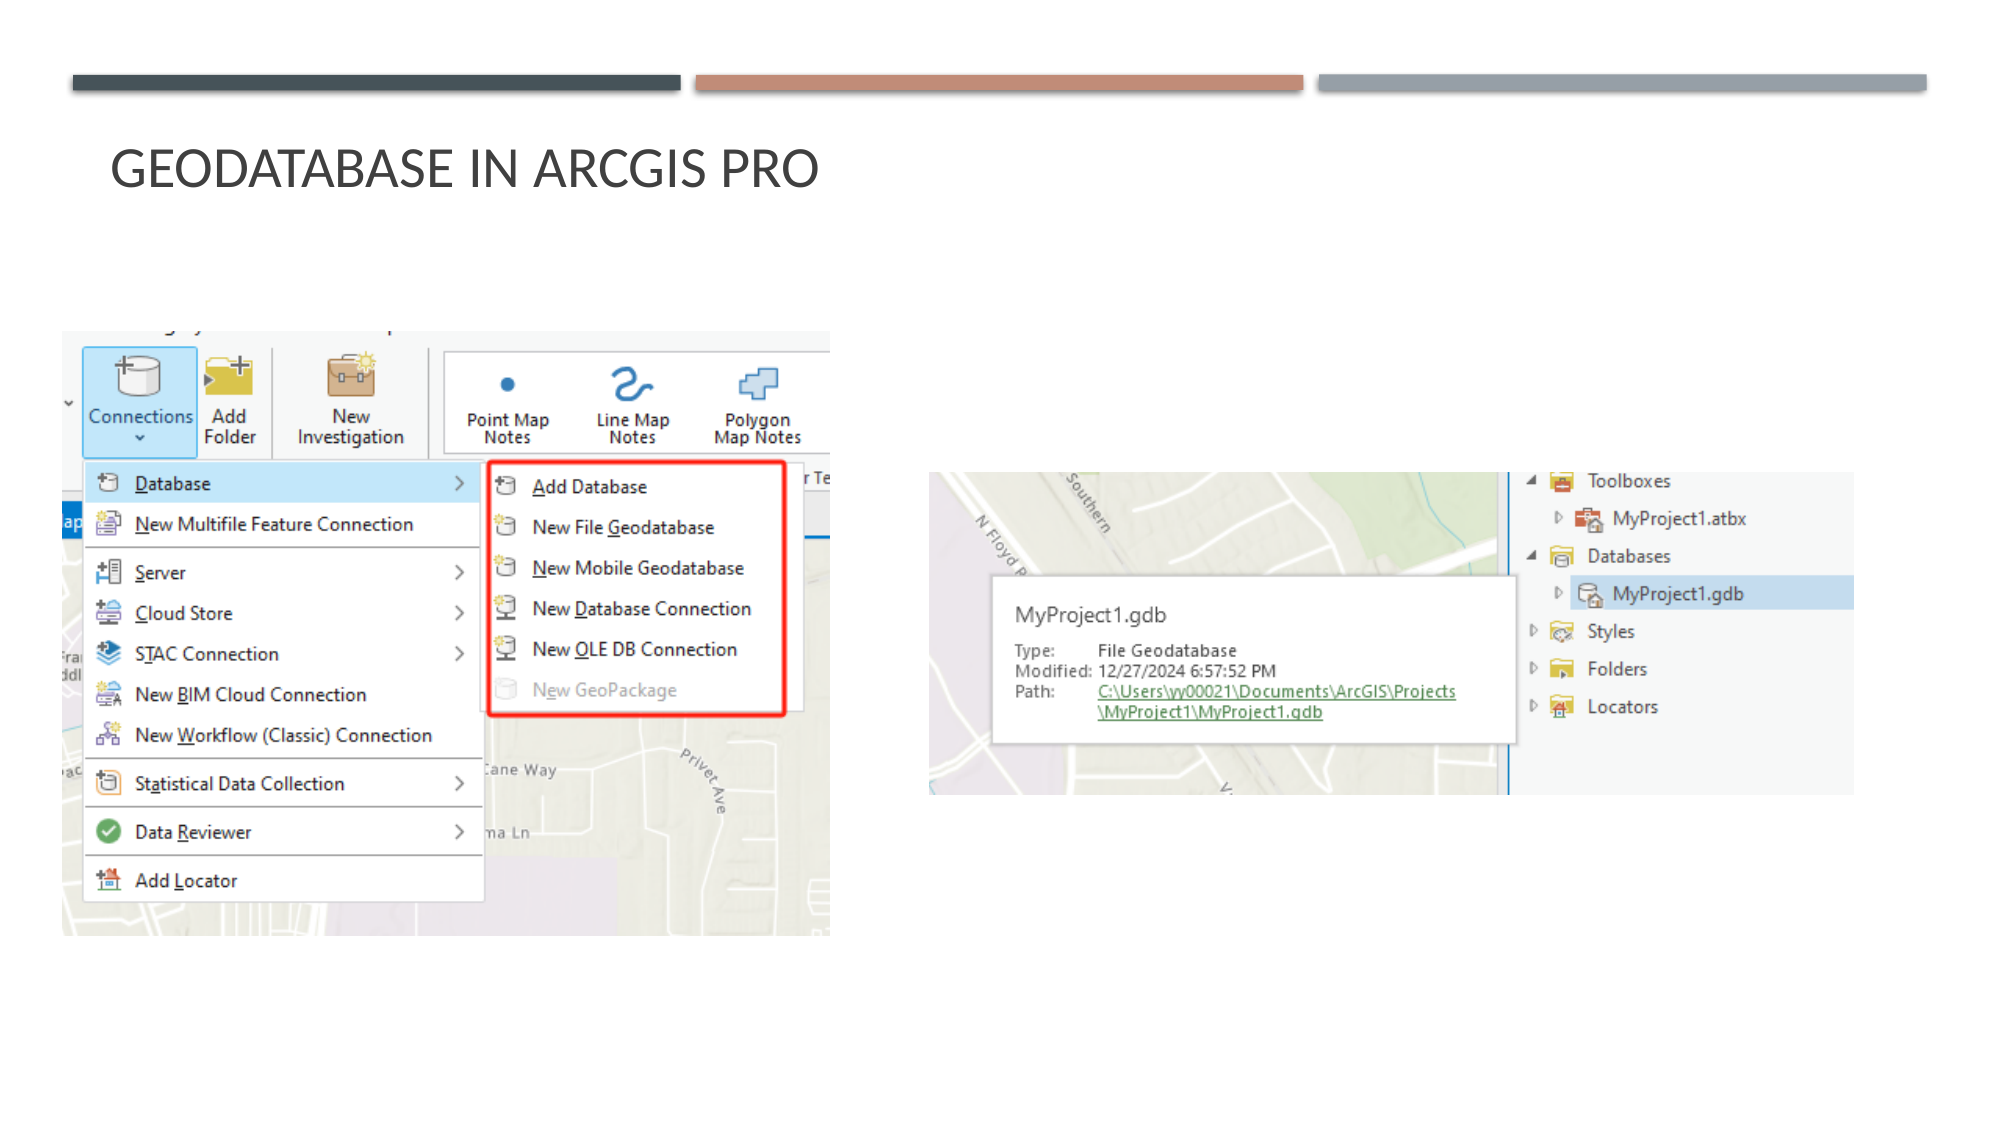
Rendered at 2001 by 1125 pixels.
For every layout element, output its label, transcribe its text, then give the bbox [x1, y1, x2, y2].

picture [61, 330, 830, 937]
title Geodatabase in arcgis pro [95, 115, 1905, 207]
picture [929, 472, 1854, 795]
